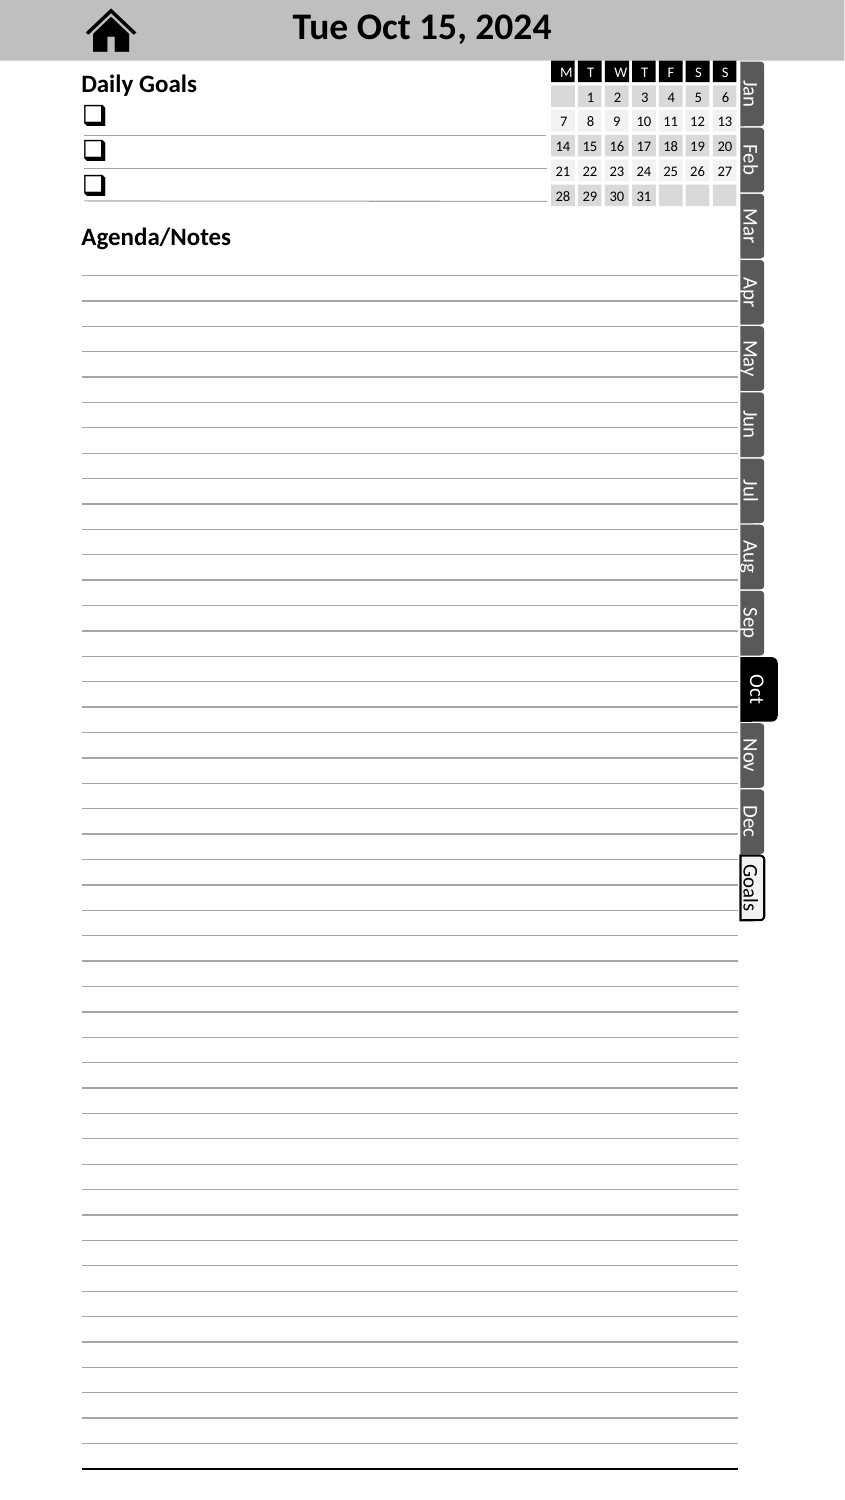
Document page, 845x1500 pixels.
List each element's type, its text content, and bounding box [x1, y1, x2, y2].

list Tue Oct 15, 2024 [190, 0, 655, 61]
picture [82, 1, 140, 59]
